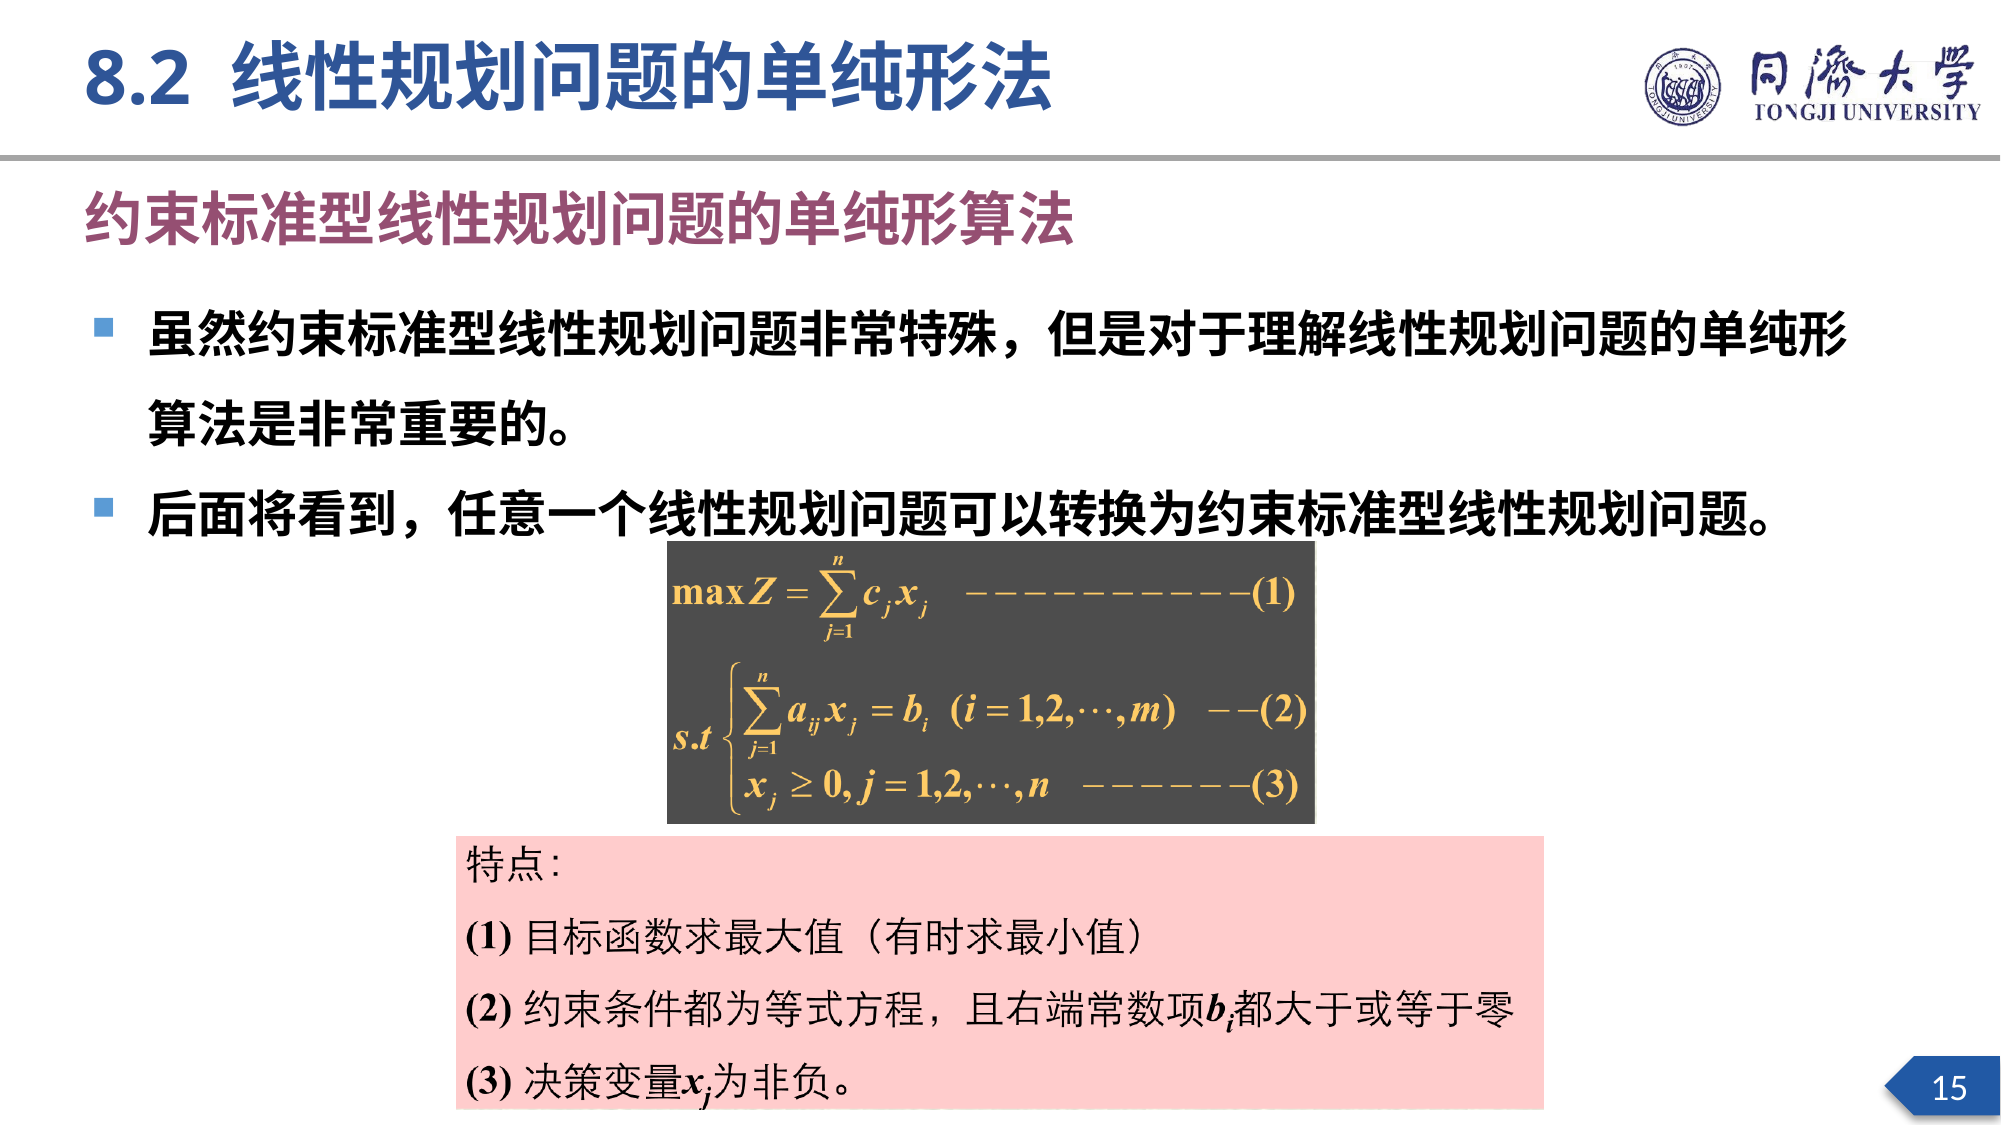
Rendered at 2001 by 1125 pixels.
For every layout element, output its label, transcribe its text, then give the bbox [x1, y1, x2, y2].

text_box 8.2 线性规划问题的单纯形法 [69, 21, 1123, 110]
picture [1609, 12, 2000, 155]
text_box 约束标准型线性规划问题的单纯形算法 [69, 174, 1345, 281]
text_box 虽然约束标准型线性规划问题非常特殊，但是对于理解线性规划问题的单纯形算法是非常重要的。 后面将看到，任意一个线性规划问题可以转换为约束标准型线性规划问题。 [76, 264, 1908, 550]
picture [455, 835, 1545, 1111]
picture [667, 541, 1317, 825]
